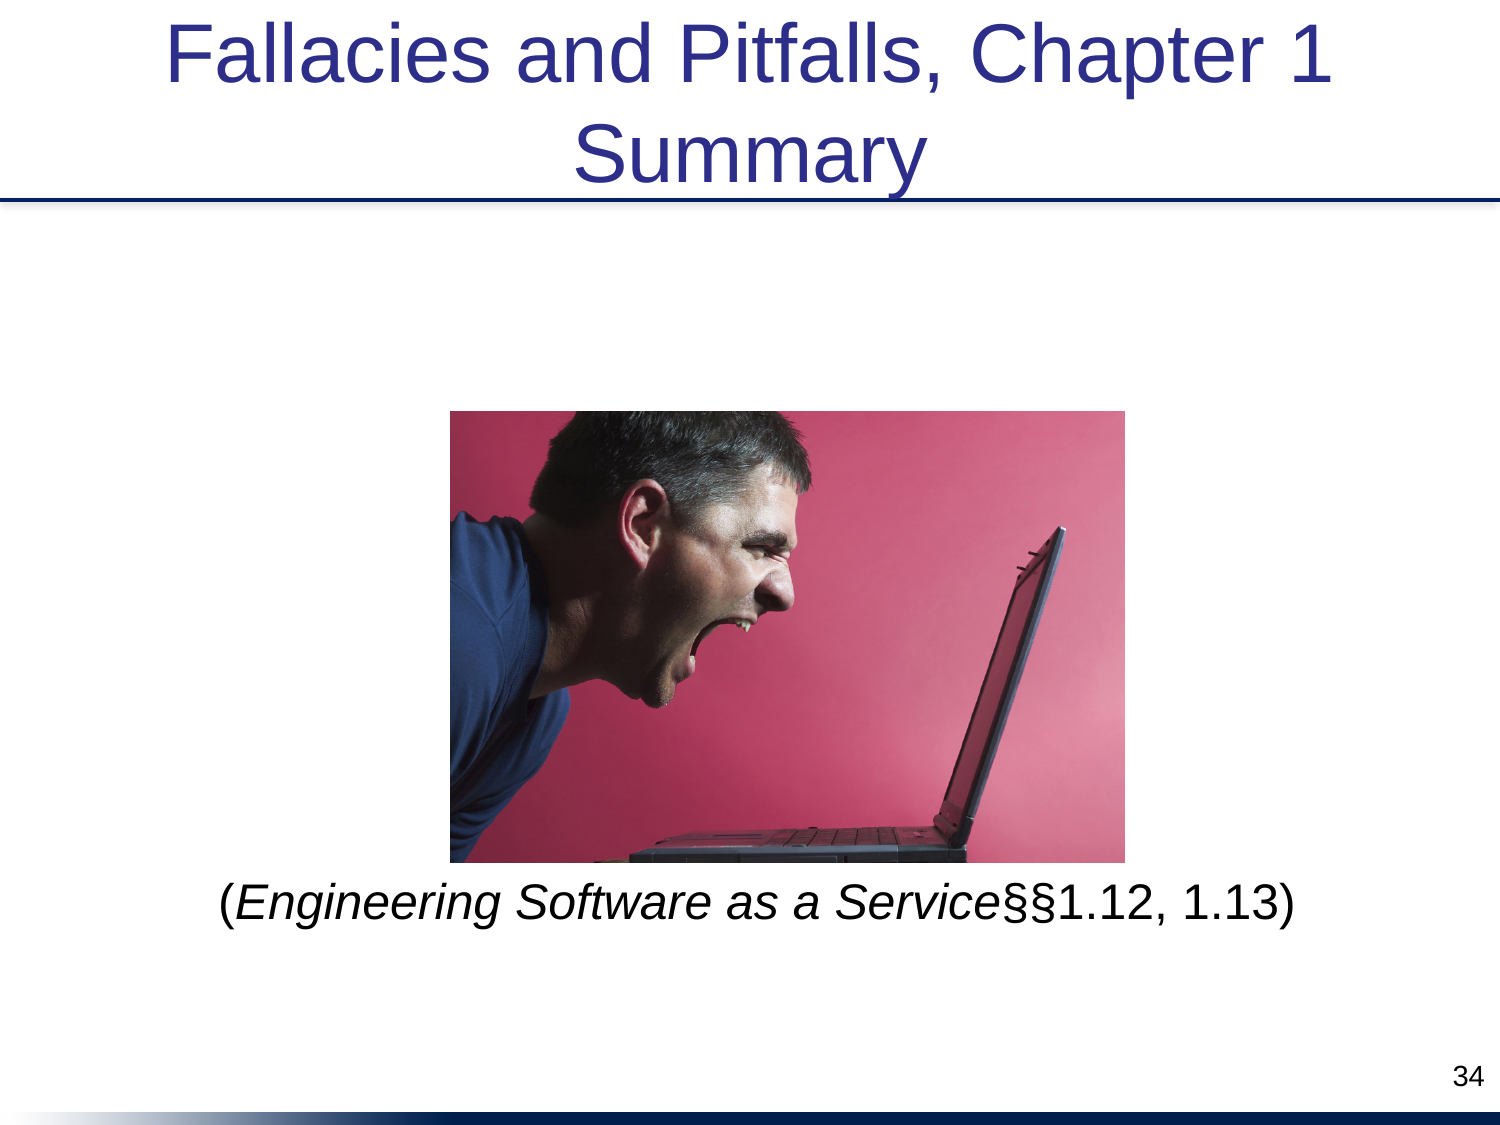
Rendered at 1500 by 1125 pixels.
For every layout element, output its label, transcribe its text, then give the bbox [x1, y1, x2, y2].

title Fallacies and Pitfalls, Chapter 1 Summary [0, 0, 1500, 199]
text_box (Engineering Software as a Service§§1.12, 1.13) [203, 862, 1312, 938]
picture [449, 411, 1125, 863]
picture [0, 1112, 1149, 1125]
slide_number 34 [1149, 1049, 1500, 1125]
